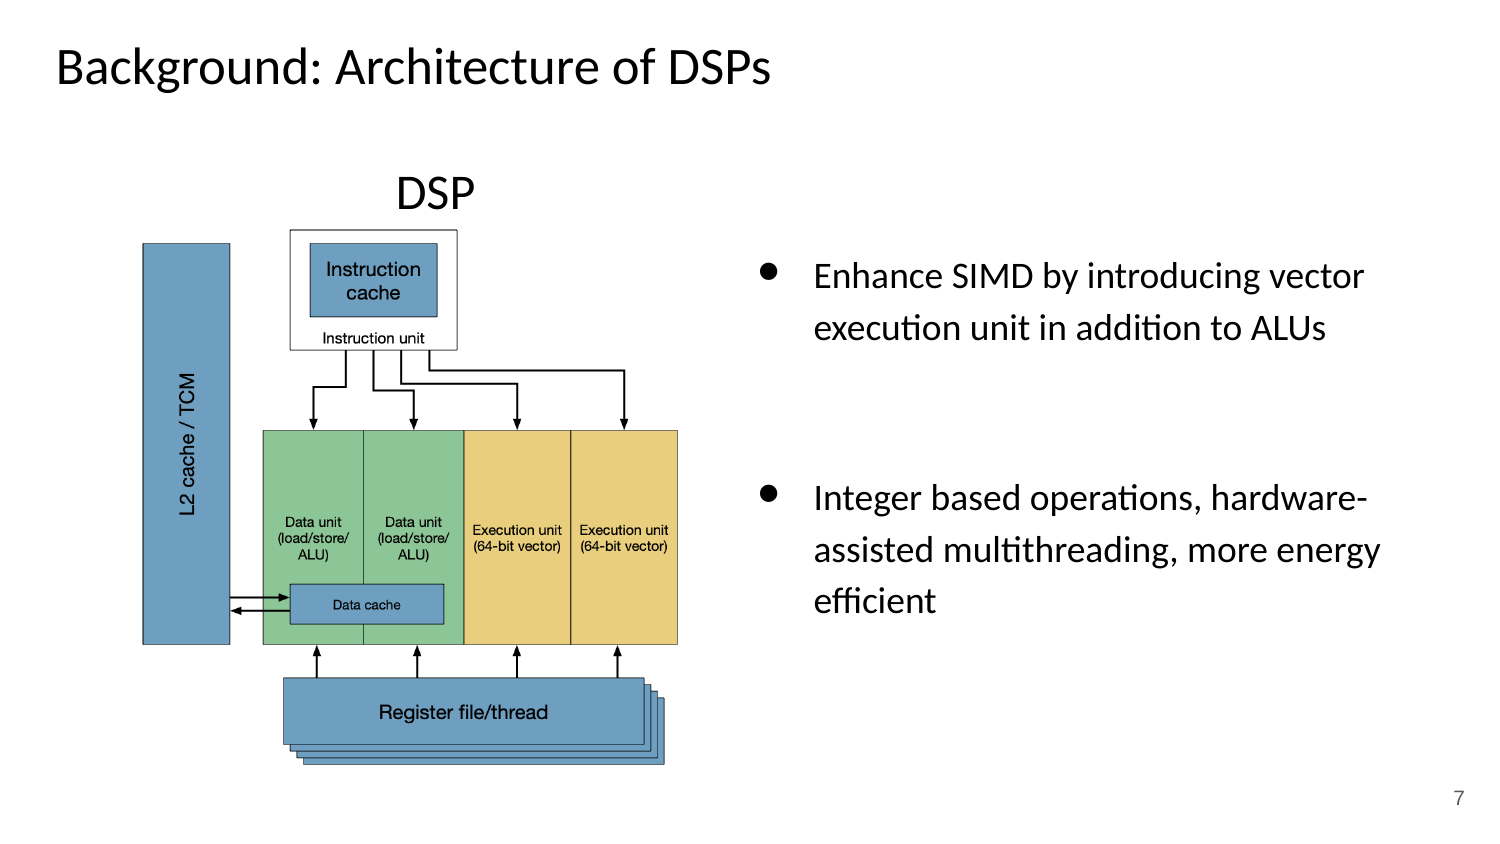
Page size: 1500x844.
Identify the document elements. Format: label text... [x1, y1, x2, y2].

picture [141, 229, 679, 766]
text_box Enhance SIMD by introducing vector execution unit in addition to ALUs [723, 229, 1426, 413]
text_box DSP [302, 149, 569, 227]
slide_number ‹#› [1389, 764, 1480, 830]
title Background: Architecture of DSPs [40, 16, 1439, 111]
text_box Integer based operations, hardware-assisted multithreading, more energy efficient [723, 451, 1426, 635]
